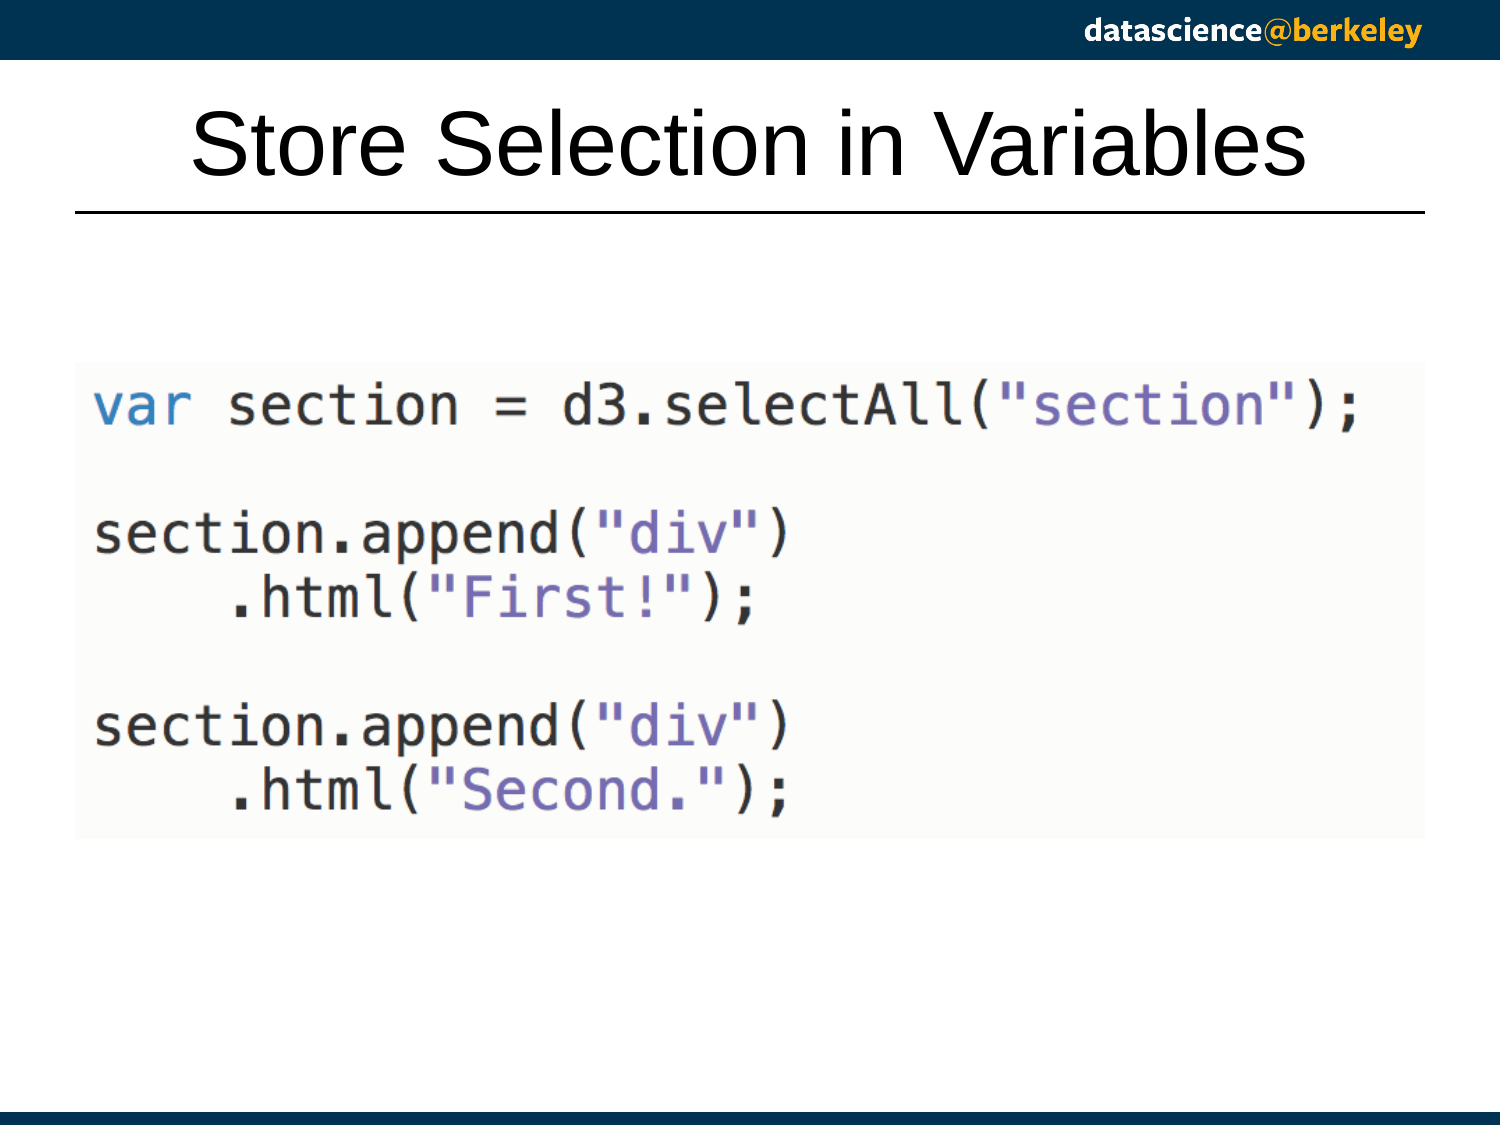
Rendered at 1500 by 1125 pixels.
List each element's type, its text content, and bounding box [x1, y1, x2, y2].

picture [1079, 10, 1431, 52]
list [74, 362, 1426, 840]
title Store Selection in Variables [75, 45, 1425, 233]
